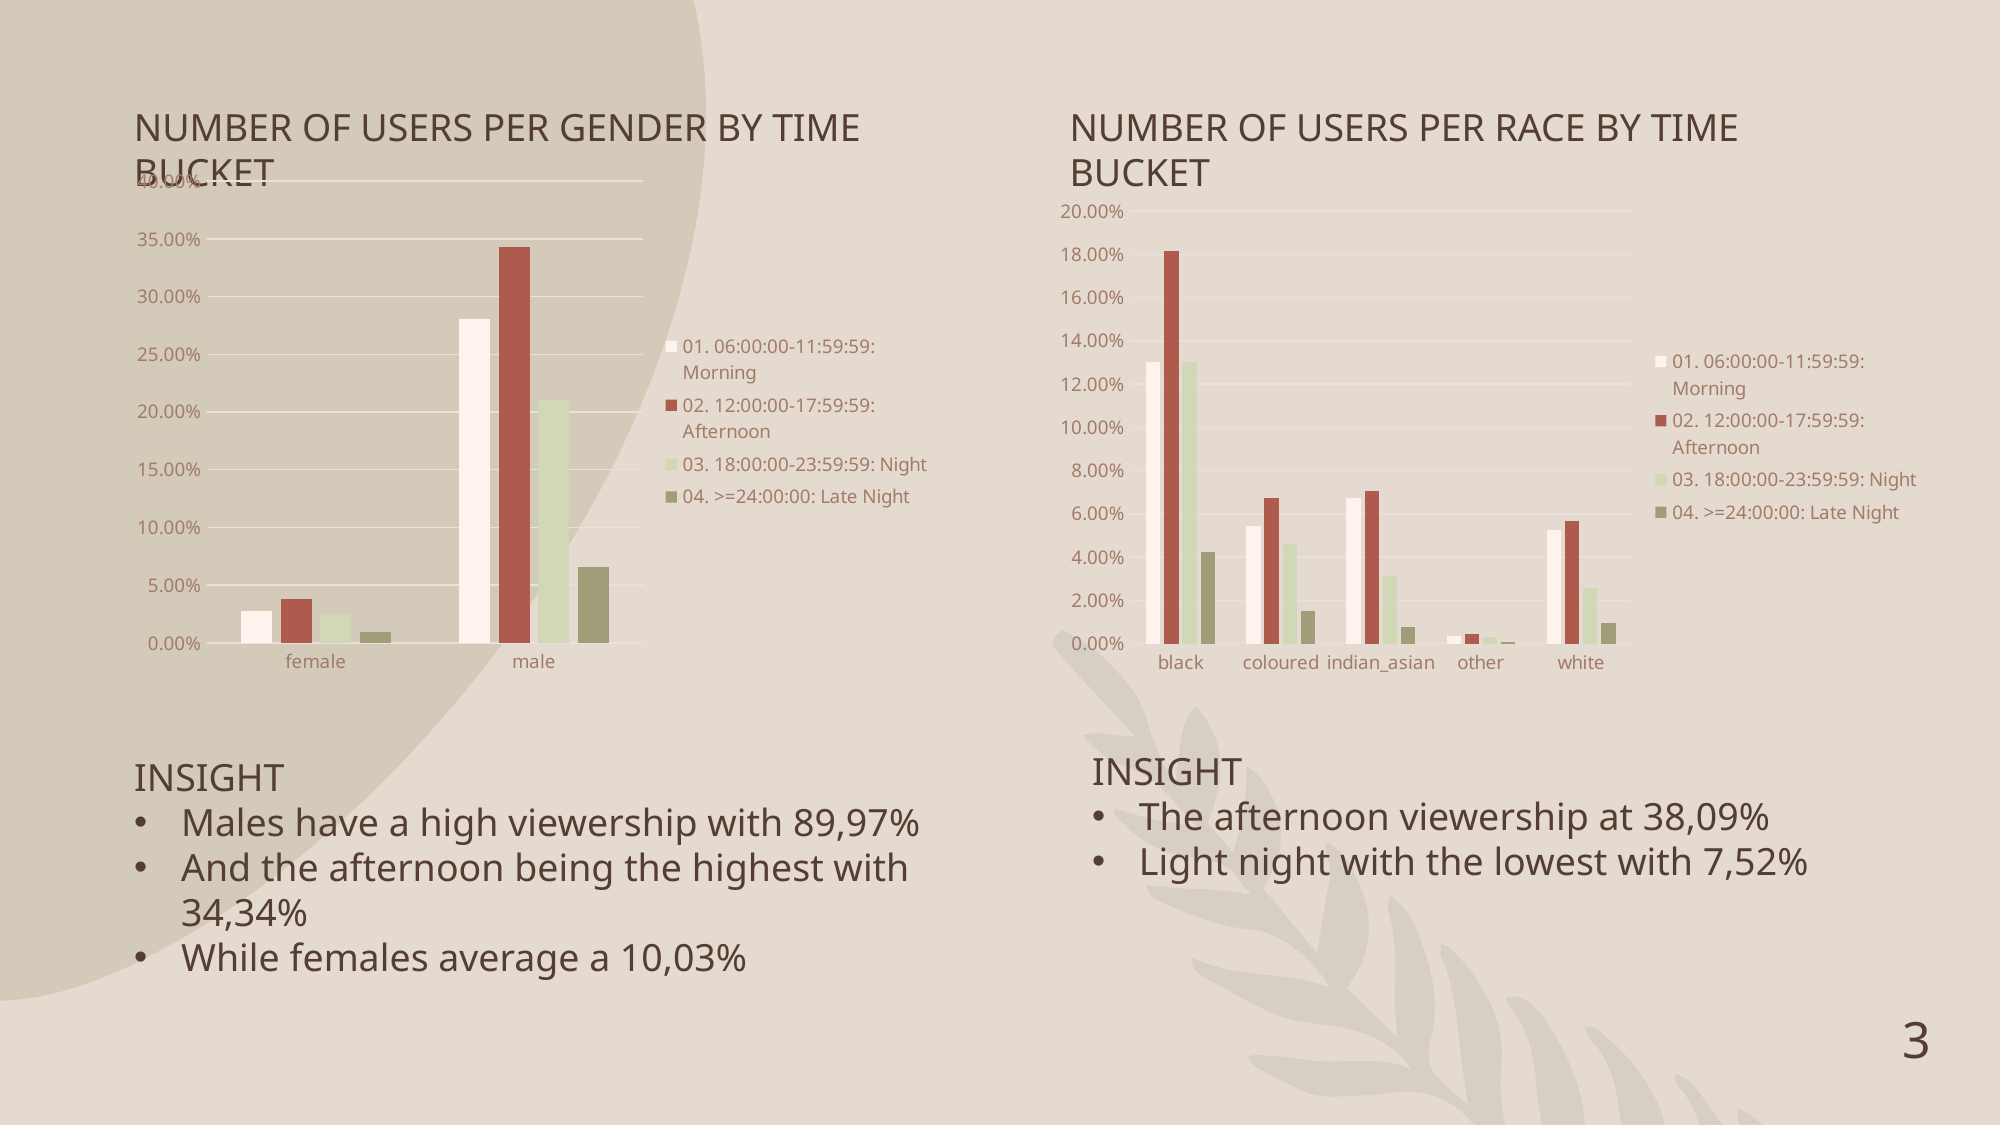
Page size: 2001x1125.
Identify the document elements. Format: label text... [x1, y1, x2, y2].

text_box NUMBER OF USERS PER RACE BY TIME BUCKET [1054, 96, 1881, 187]
chart [120, 157, 946, 686]
slide_number 3 [1862, 964, 1971, 1112]
text_box NUMBER OF USERS PER GENDER BY TIME BUCKET [119, 96, 1000, 202]
chart [1042, 187, 1935, 687]
text_box INSIGHT Males have a high viewership with 89,97% And the afternoon being the highest with 34,34% While females average a 10,03% [119, 746, 981, 987]
text_box INSIGHT The afternoon viewership at 38,09% Light night with the lowest with 7,52% [1077, 740, 1900, 890]
